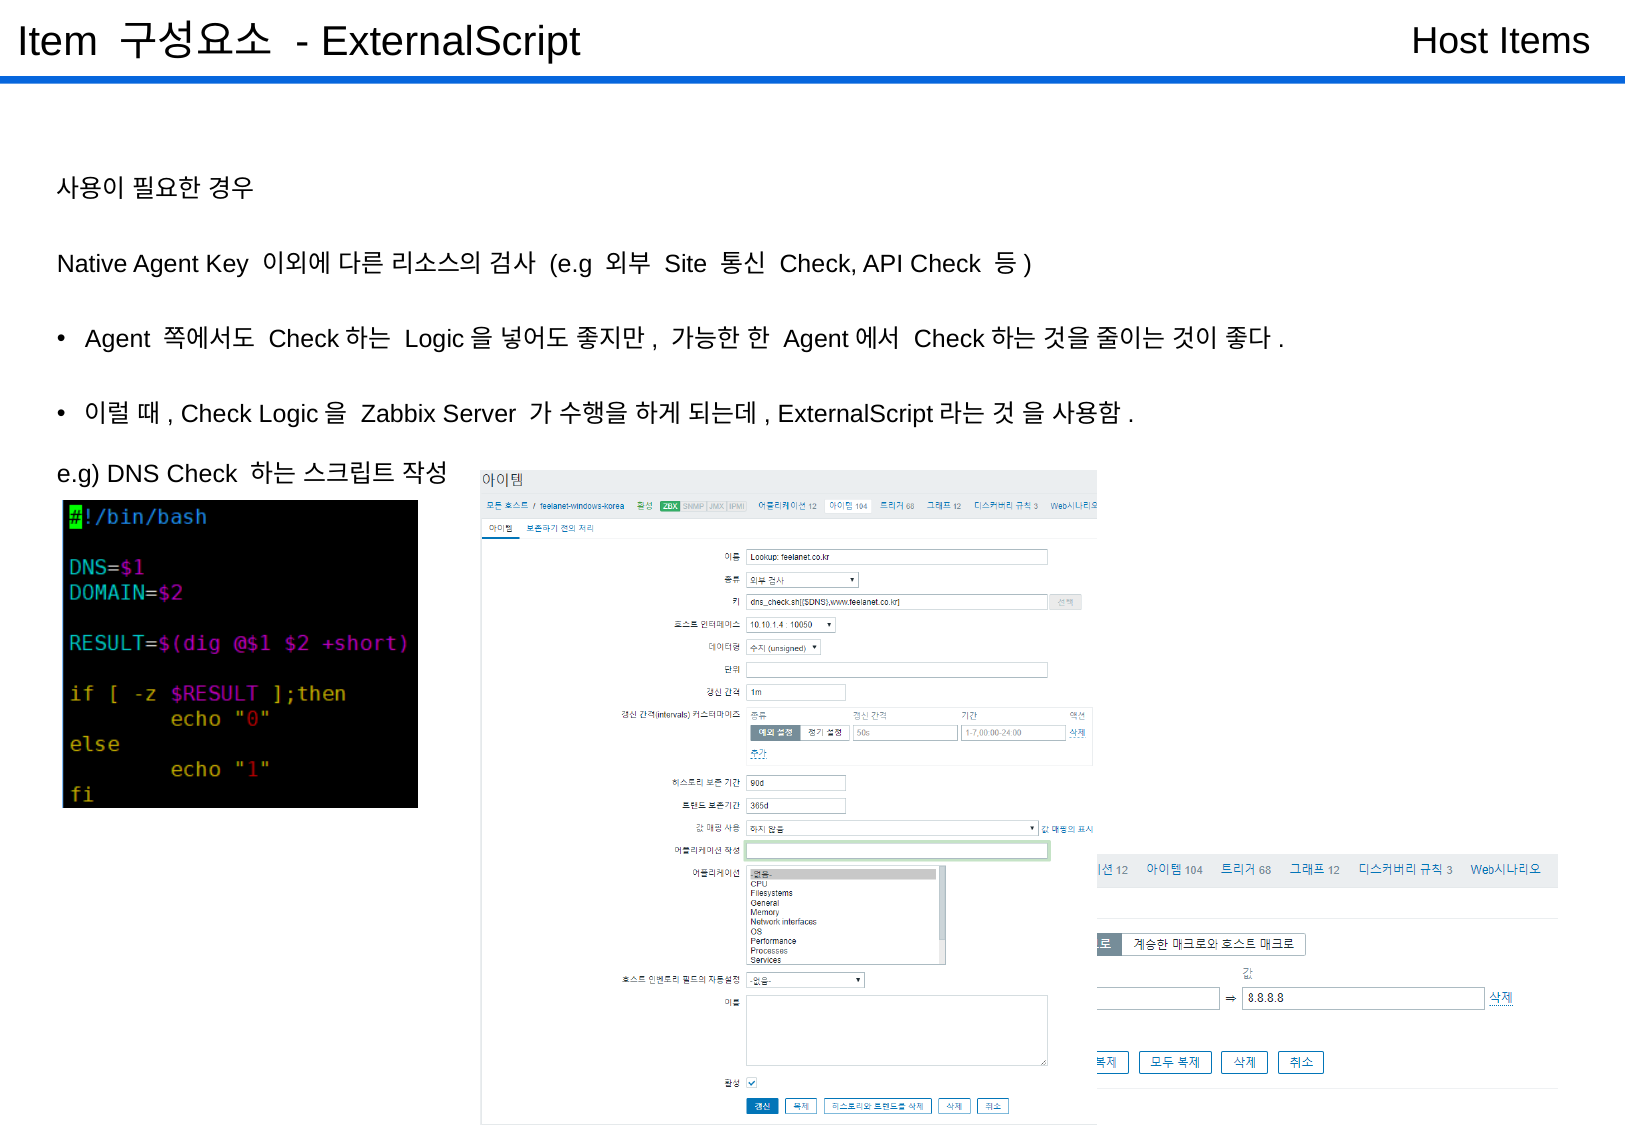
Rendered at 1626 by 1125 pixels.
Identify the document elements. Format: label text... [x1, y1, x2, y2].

picture [480, 469, 1558, 1125]
text_box Item 구성요소 - ExternalScript [2, 0, 886, 79]
text_box e.g) DNS Check 하는 스크립트 작성 [41, 414, 1028, 486]
text_box Host Items [886, 0, 1606, 79]
text_box 사용이 필요한 경우 Native Agent Key 이외에 다른 리소스의 검사 (e.g 외부 Site 통신 Check, API Check 등) Agent 쪽에서도 Check하는 Logic을 넣어도 좋지만, 가능한 한 Agent에서 Check하는 것을 줄이는 것이 좋다. 이럴 때, Check Logic을 Zabbix Server 가 수행을 하게 되는데, ExternalScript라는 것 을 사용함. [41, 145, 1419, 486]
picture [62, 499, 418, 808]
